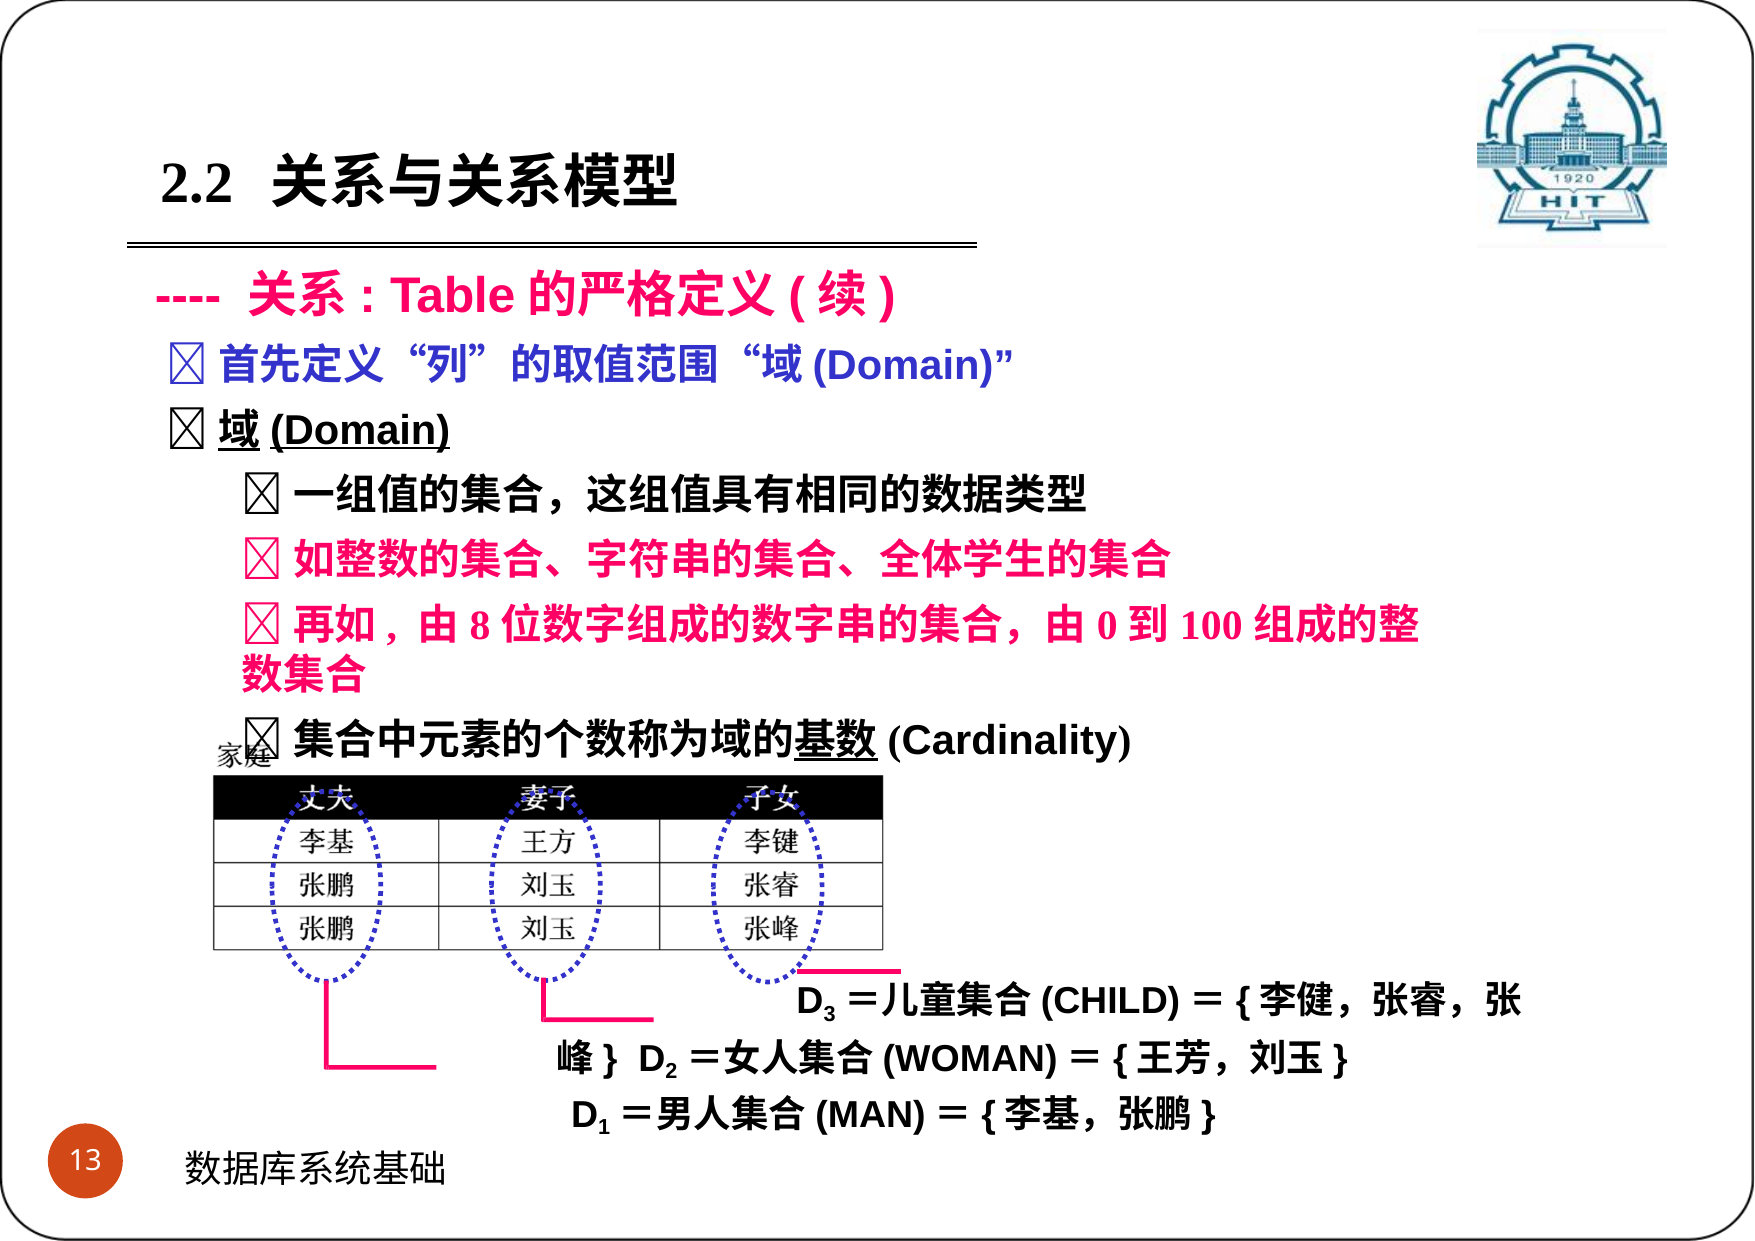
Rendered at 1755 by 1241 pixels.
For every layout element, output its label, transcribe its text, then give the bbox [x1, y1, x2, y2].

text_box [492, 917, 499, 924]
text_box [586, 825, 593, 832]
text_box [579, 951, 587, 959]
text_box D3＝儿童集合(CHILD)＝{李健，张睿，张峰} D2＝女人集合(WOMAN)＝{王芳，刘玉} D1＝男人集合(MAN)＝{李基，张鹏} [328, 968, 1537, 1140]
text_box [374, 918, 380, 925]
text_box [510, 959, 518, 967]
text_box [323, 980, 328, 1070]
text_box [727, 953, 734, 960]
text_box [769, 789, 776, 796]
text_box [750, 792, 758, 799]
text_box [493, 843, 500, 849]
text_box [269, 881, 275, 889]
text_box [362, 817, 369, 824]
text_box [489, 880, 495, 895]
text_box [760, 789, 766, 796]
text_box [717, 835, 724, 842]
text_box [801, 953, 808, 961]
text_box [593, 917, 600, 924]
text_box [798, 810, 806, 817]
text_box [499, 825, 506, 832]
text_box [276, 834, 283, 842]
text_box [808, 826, 815, 834]
text_box [505, 951, 513, 959]
text_box [725, 818, 732, 825]
text_box [294, 802, 302, 809]
text_box [336, 791, 344, 798]
text_box [318, 789, 325, 795]
text_box [297, 967, 305, 974]
text_box [591, 926, 597, 933]
text_box [719, 936, 726, 943]
text_box [351, 802, 359, 809]
text_box [278, 936, 285, 942]
text_box [503, 816, 510, 824]
text_box [272, 918, 279, 924]
text_box [723, 945, 730, 952]
text_box [556, 790, 563, 797]
text_box [735, 802, 743, 810]
text_box [281, 944, 288, 951]
text_box [368, 936, 375, 943]
text_box [273, 844, 280, 850]
text_box [596, 899, 603, 905]
text_box [494, 926, 501, 933]
text_box [594, 852, 601, 859]
text_box [803, 818, 811, 825]
text_box [596, 861, 602, 868]
text_box [814, 844, 821, 851]
text_box [360, 952, 367, 960]
text_box [275, 927, 281, 934]
text_box [584, 943, 591, 951]
text_box [279, 826, 286, 833]
text_box [357, 809, 365, 817]
text_box [497, 935, 504, 942]
text_box [813, 928, 819, 935]
text_box [490, 908, 497, 914]
text_box [589, 834, 596, 841]
text_box [496, 834, 503, 841]
text_box [786, 796, 793, 804]
text_box [313, 976, 320, 983]
text_box [529, 790, 536, 797]
text_box [309, 791, 316, 798]
text_box [712, 909, 719, 916]
text_box [816, 854, 823, 860]
text_box [809, 936, 816, 944]
text_box [514, 801, 521, 809]
text_box [730, 810, 737, 817]
picture [0, 0, 1755, 1241]
text_box [283, 817, 291, 824]
text_box [501, 943, 508, 950]
text_box [806, 945, 813, 952]
text_box [564, 795, 571, 802]
text_box [301, 795, 308, 803]
text_box [796, 961, 803, 968]
text_box [344, 795, 352, 803]
text_box [366, 826, 373, 833]
text_box [376, 862, 383, 868]
text_box [208, 763, 887, 954]
text_box [364, 944, 371, 952]
text_box [370, 834, 377, 842]
text_box [815, 919, 822, 925]
text_box [288, 809, 296, 817]
text_box [778, 792, 785, 799]
text_box [286, 952, 293, 960]
text_box [491, 852, 498, 859]
text_box [291, 960, 298, 967]
text_box [571, 801, 578, 809]
text_box [742, 796, 750, 804]
text_box [371, 927, 378, 934]
text_box [732, 960, 740, 968]
text_box [592, 843, 599, 850]
text_box [520, 795, 528, 802]
text_box [793, 802, 800, 810]
text_box [811, 835, 818, 842]
text_box [305, 972, 312, 980]
text_box [710, 882, 716, 890]
text_box [354, 960, 362, 968]
text_box [721, 826, 728, 833]
text_box [588, 935, 595, 942]
text_box [716, 927, 723, 934]
text_box [715, 844, 722, 851]
text_box [574, 959, 581, 967]
text_box [582, 816, 589, 824]
text_box 2.2 关系与关系模型 ---- 关系: Table的严格定义(续) 首先定义“列”的取值范围“域(Domain)” 域(Domain) 一组值的集合，这组值具有相同的数据类型 如整数的集合、字符串的集合、全体学生的集合 再如, 由8位数字组成的数字串的集合，由0到100组成的整数集合 集合中元素的个数称为域的基数(Cardinality) [152, 143, 1454, 763]
text_box [577, 808, 584, 816]
text_box [508, 808, 515, 816]
text_box [490, 861, 496, 868]
